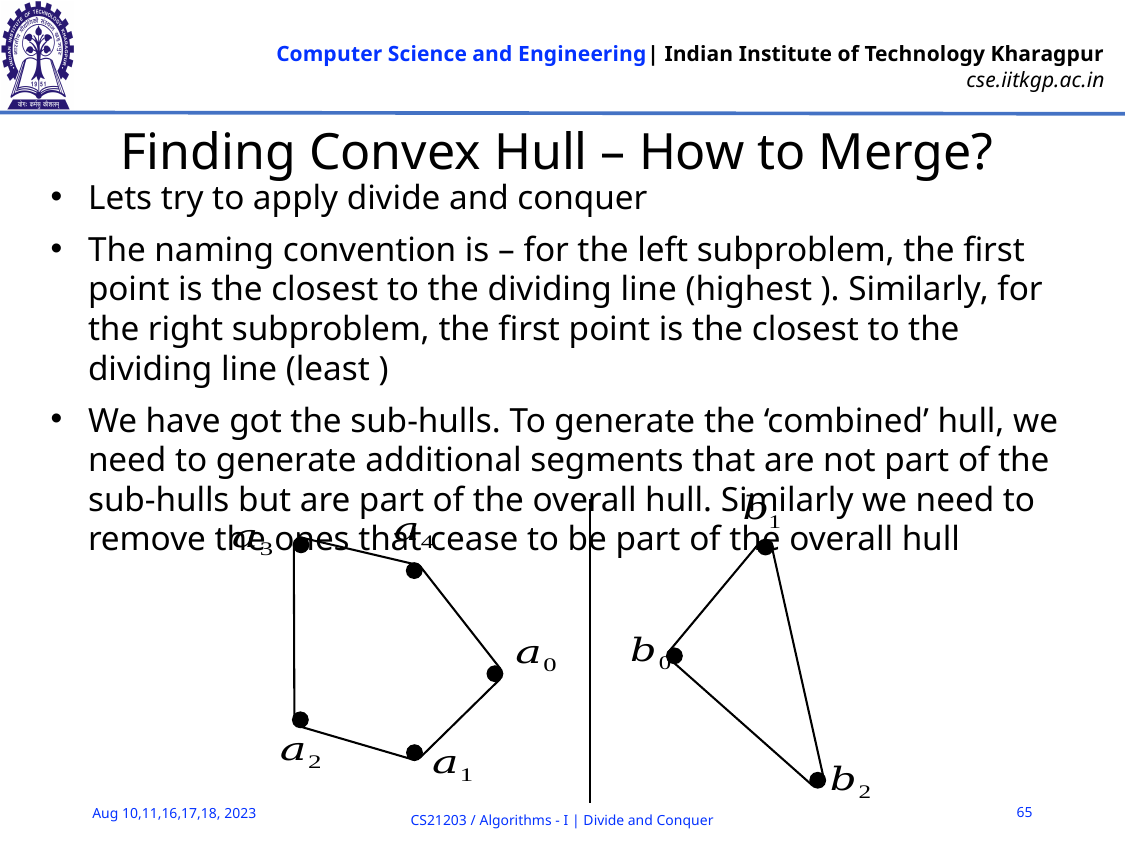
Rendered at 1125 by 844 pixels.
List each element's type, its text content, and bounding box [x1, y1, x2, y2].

footer CS21203 / Algorithms - I | Divide and Conquer [185, 798, 940, 844]
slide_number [77, 798, 185, 844]
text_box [231, 491, 870, 803]
picture [1, 1, 74, 110]
slide_number 65 [992, 790, 1048, 836]
title Finding Convex Hull – How to Merge? [35, 78, 1078, 221]
